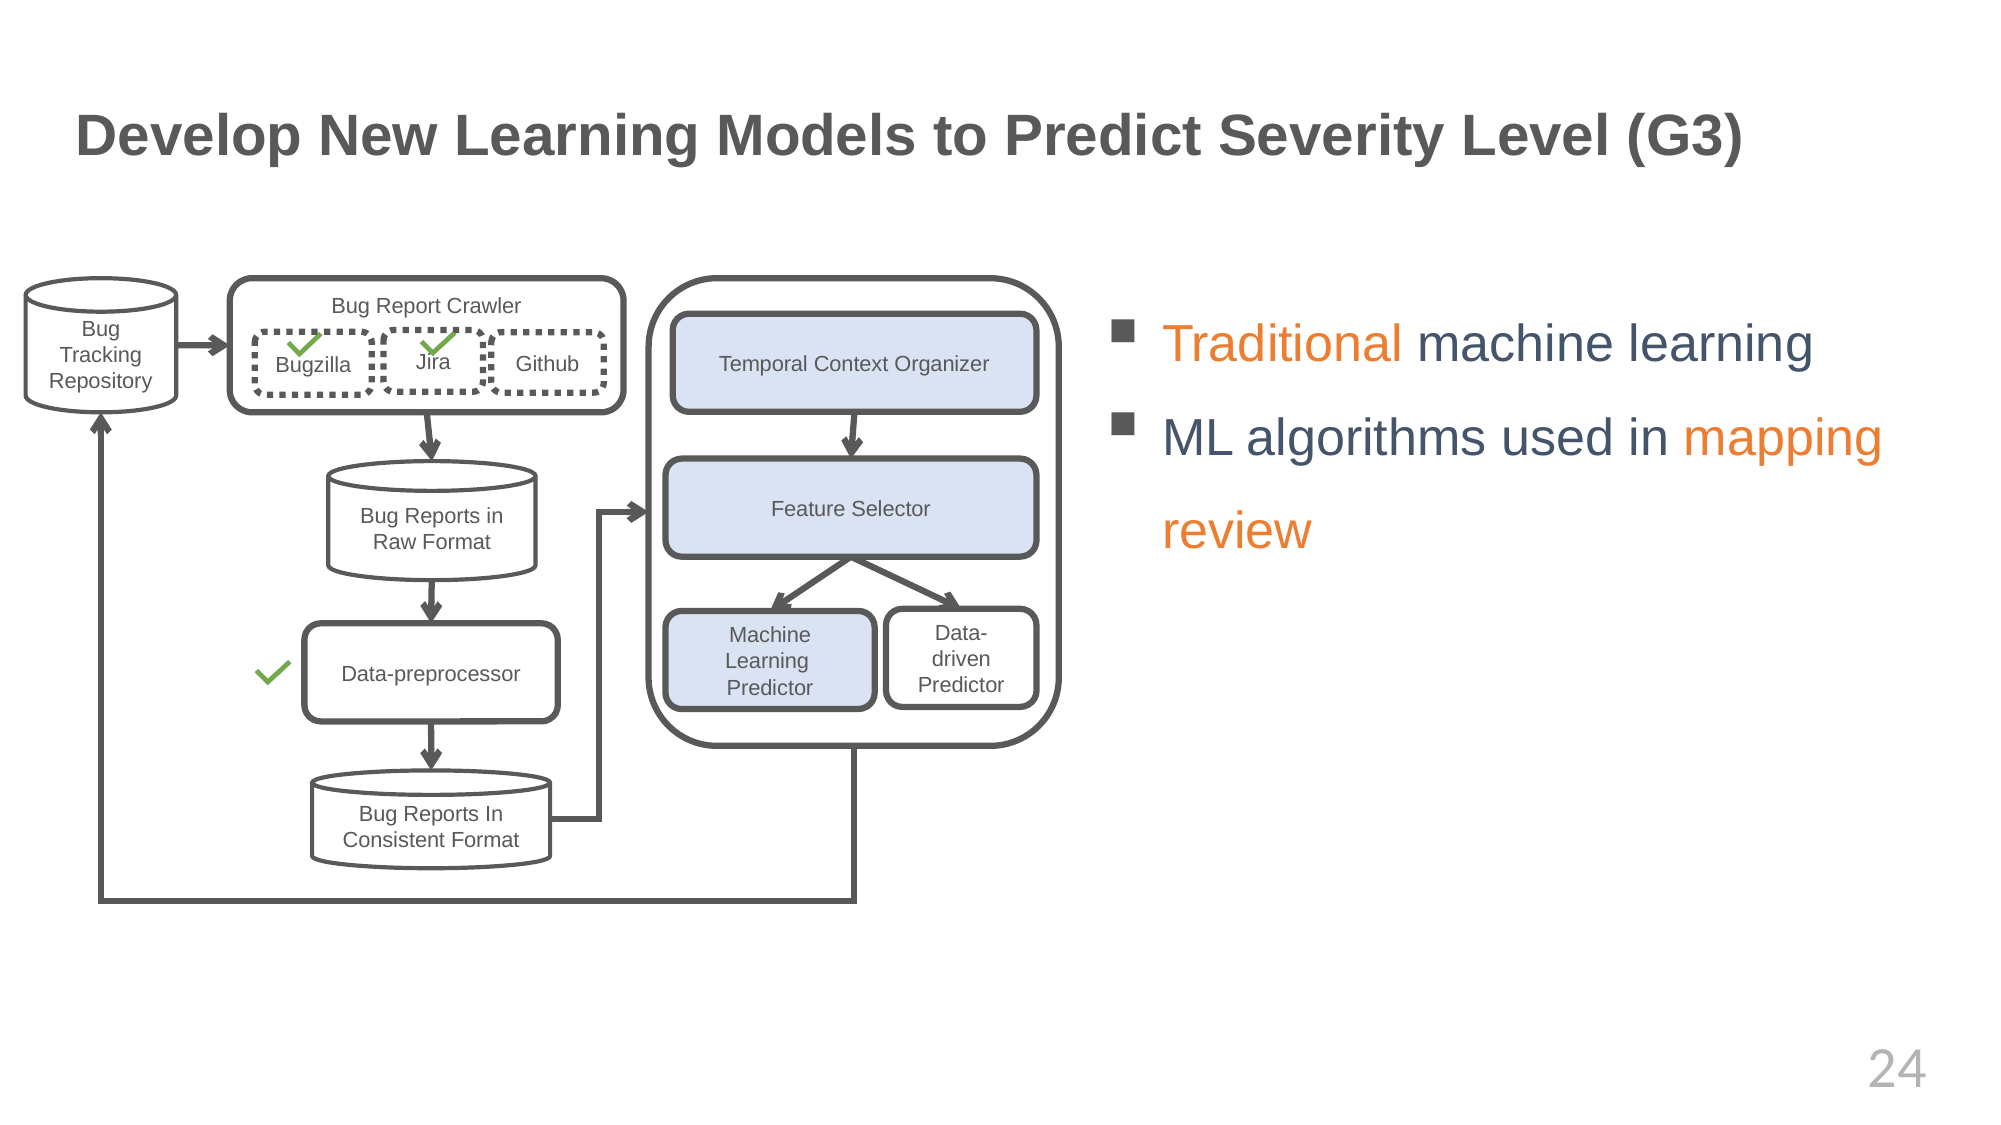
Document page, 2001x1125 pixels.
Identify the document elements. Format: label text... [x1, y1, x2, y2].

picture [254, 653, 292, 691]
text_box Jira [381, 327, 486, 394]
text_box Feature Selector [663, 456, 1039, 559]
text_box [844, 411, 860, 459]
text_box Bug Reports In Consistent Format [309, 768, 553, 871]
text_box Data-driven Predictor [883, 606, 1039, 710]
text_box [424, 580, 439, 624]
text_box [93, 412, 854, 902]
picture [419, 324, 457, 362]
text_box [29, 281, 173, 309]
text_box Bugzilla [252, 329, 374, 397]
text_box Temporal Context Organizer [670, 311, 1039, 414]
picture [285, 326, 323, 363]
text_box 16 [1785, 1034, 1942, 1095]
text_box [423, 412, 438, 462]
text_box Github [489, 330, 606, 395]
text_box [176, 338, 230, 353]
text_box Data-preprocessor [302, 621, 560, 724]
text_box Bug Report Crawler [227, 276, 626, 415]
text_box Identifying the main problems, gaps and opportunities in this area [316, 773, 546, 792]
text_box Machine Learning Predictor [663, 608, 877, 712]
text_box [423, 721, 439, 771]
text_box Writing a mapping review to understand the state-of-the-art (submitted) [332, 464, 532, 488]
text_box [770, 556, 851, 611]
text_box Traditional machine learning ML algorithms used in mapping review [1091, 270, 1980, 567]
text_box Develop New Learning Models to Predict Severity Level (G3) [61, 59, 1977, 214]
text_box [850, 556, 962, 610]
text_box Bug Reports in Raw Format [325, 459, 538, 583]
text_box [646, 276, 1061, 748]
text_box Bug Tracking Repository [23, 276, 179, 415]
text_box [550, 504, 649, 820]
